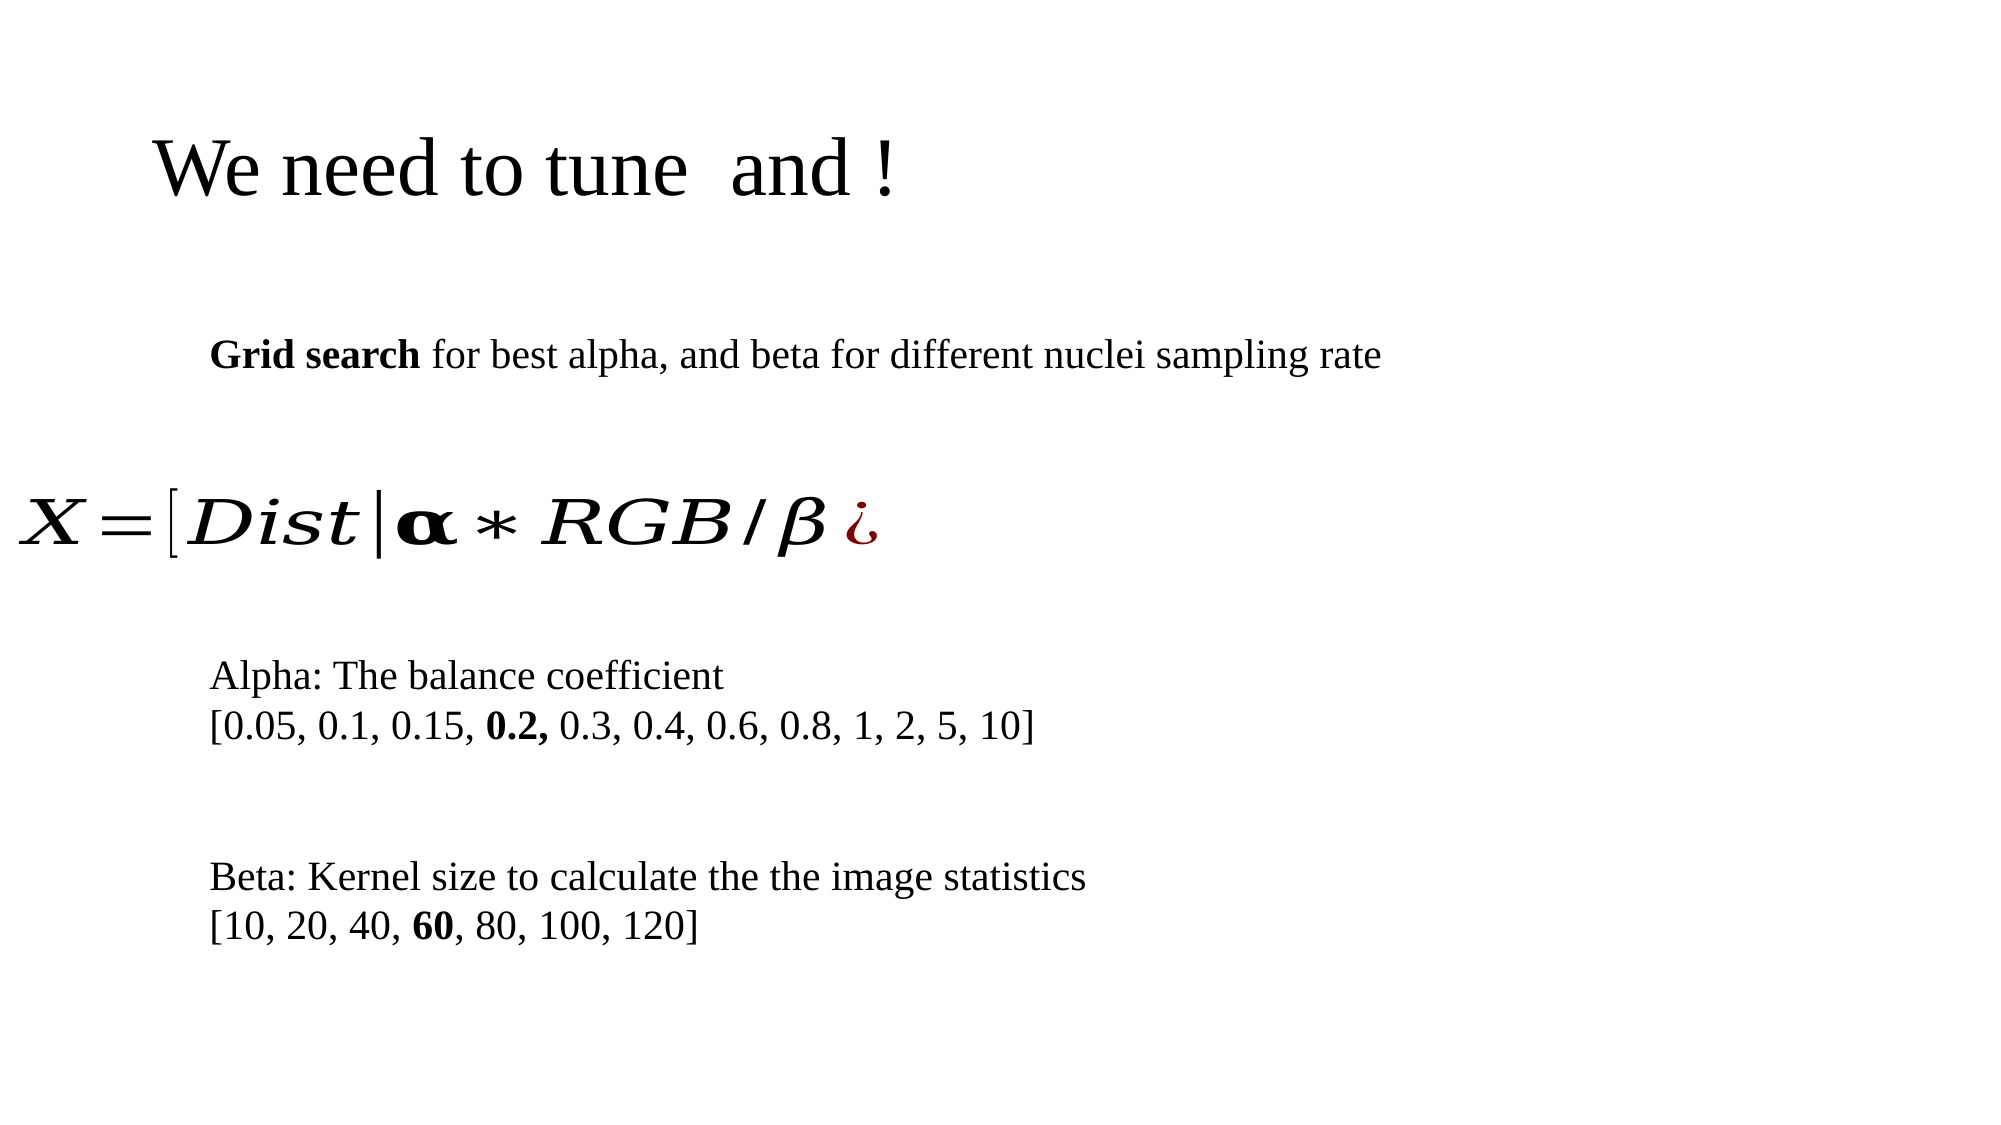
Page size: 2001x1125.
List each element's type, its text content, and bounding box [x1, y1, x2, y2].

text_box Grid search for best alpha, and beta for different nuclei sampling rate [194, 319, 1490, 385]
text_box Alpha: The balance coefficient [0.05, 0.1, 0.15, 0.2, 0.3, 0.4, 0.6, 0.8, 1, 2, 5, 10] Beta: Kernel size to calculate the the image statistics [10, 20, 40, 60, 80, 100, 120] [194, 640, 1320, 956]
